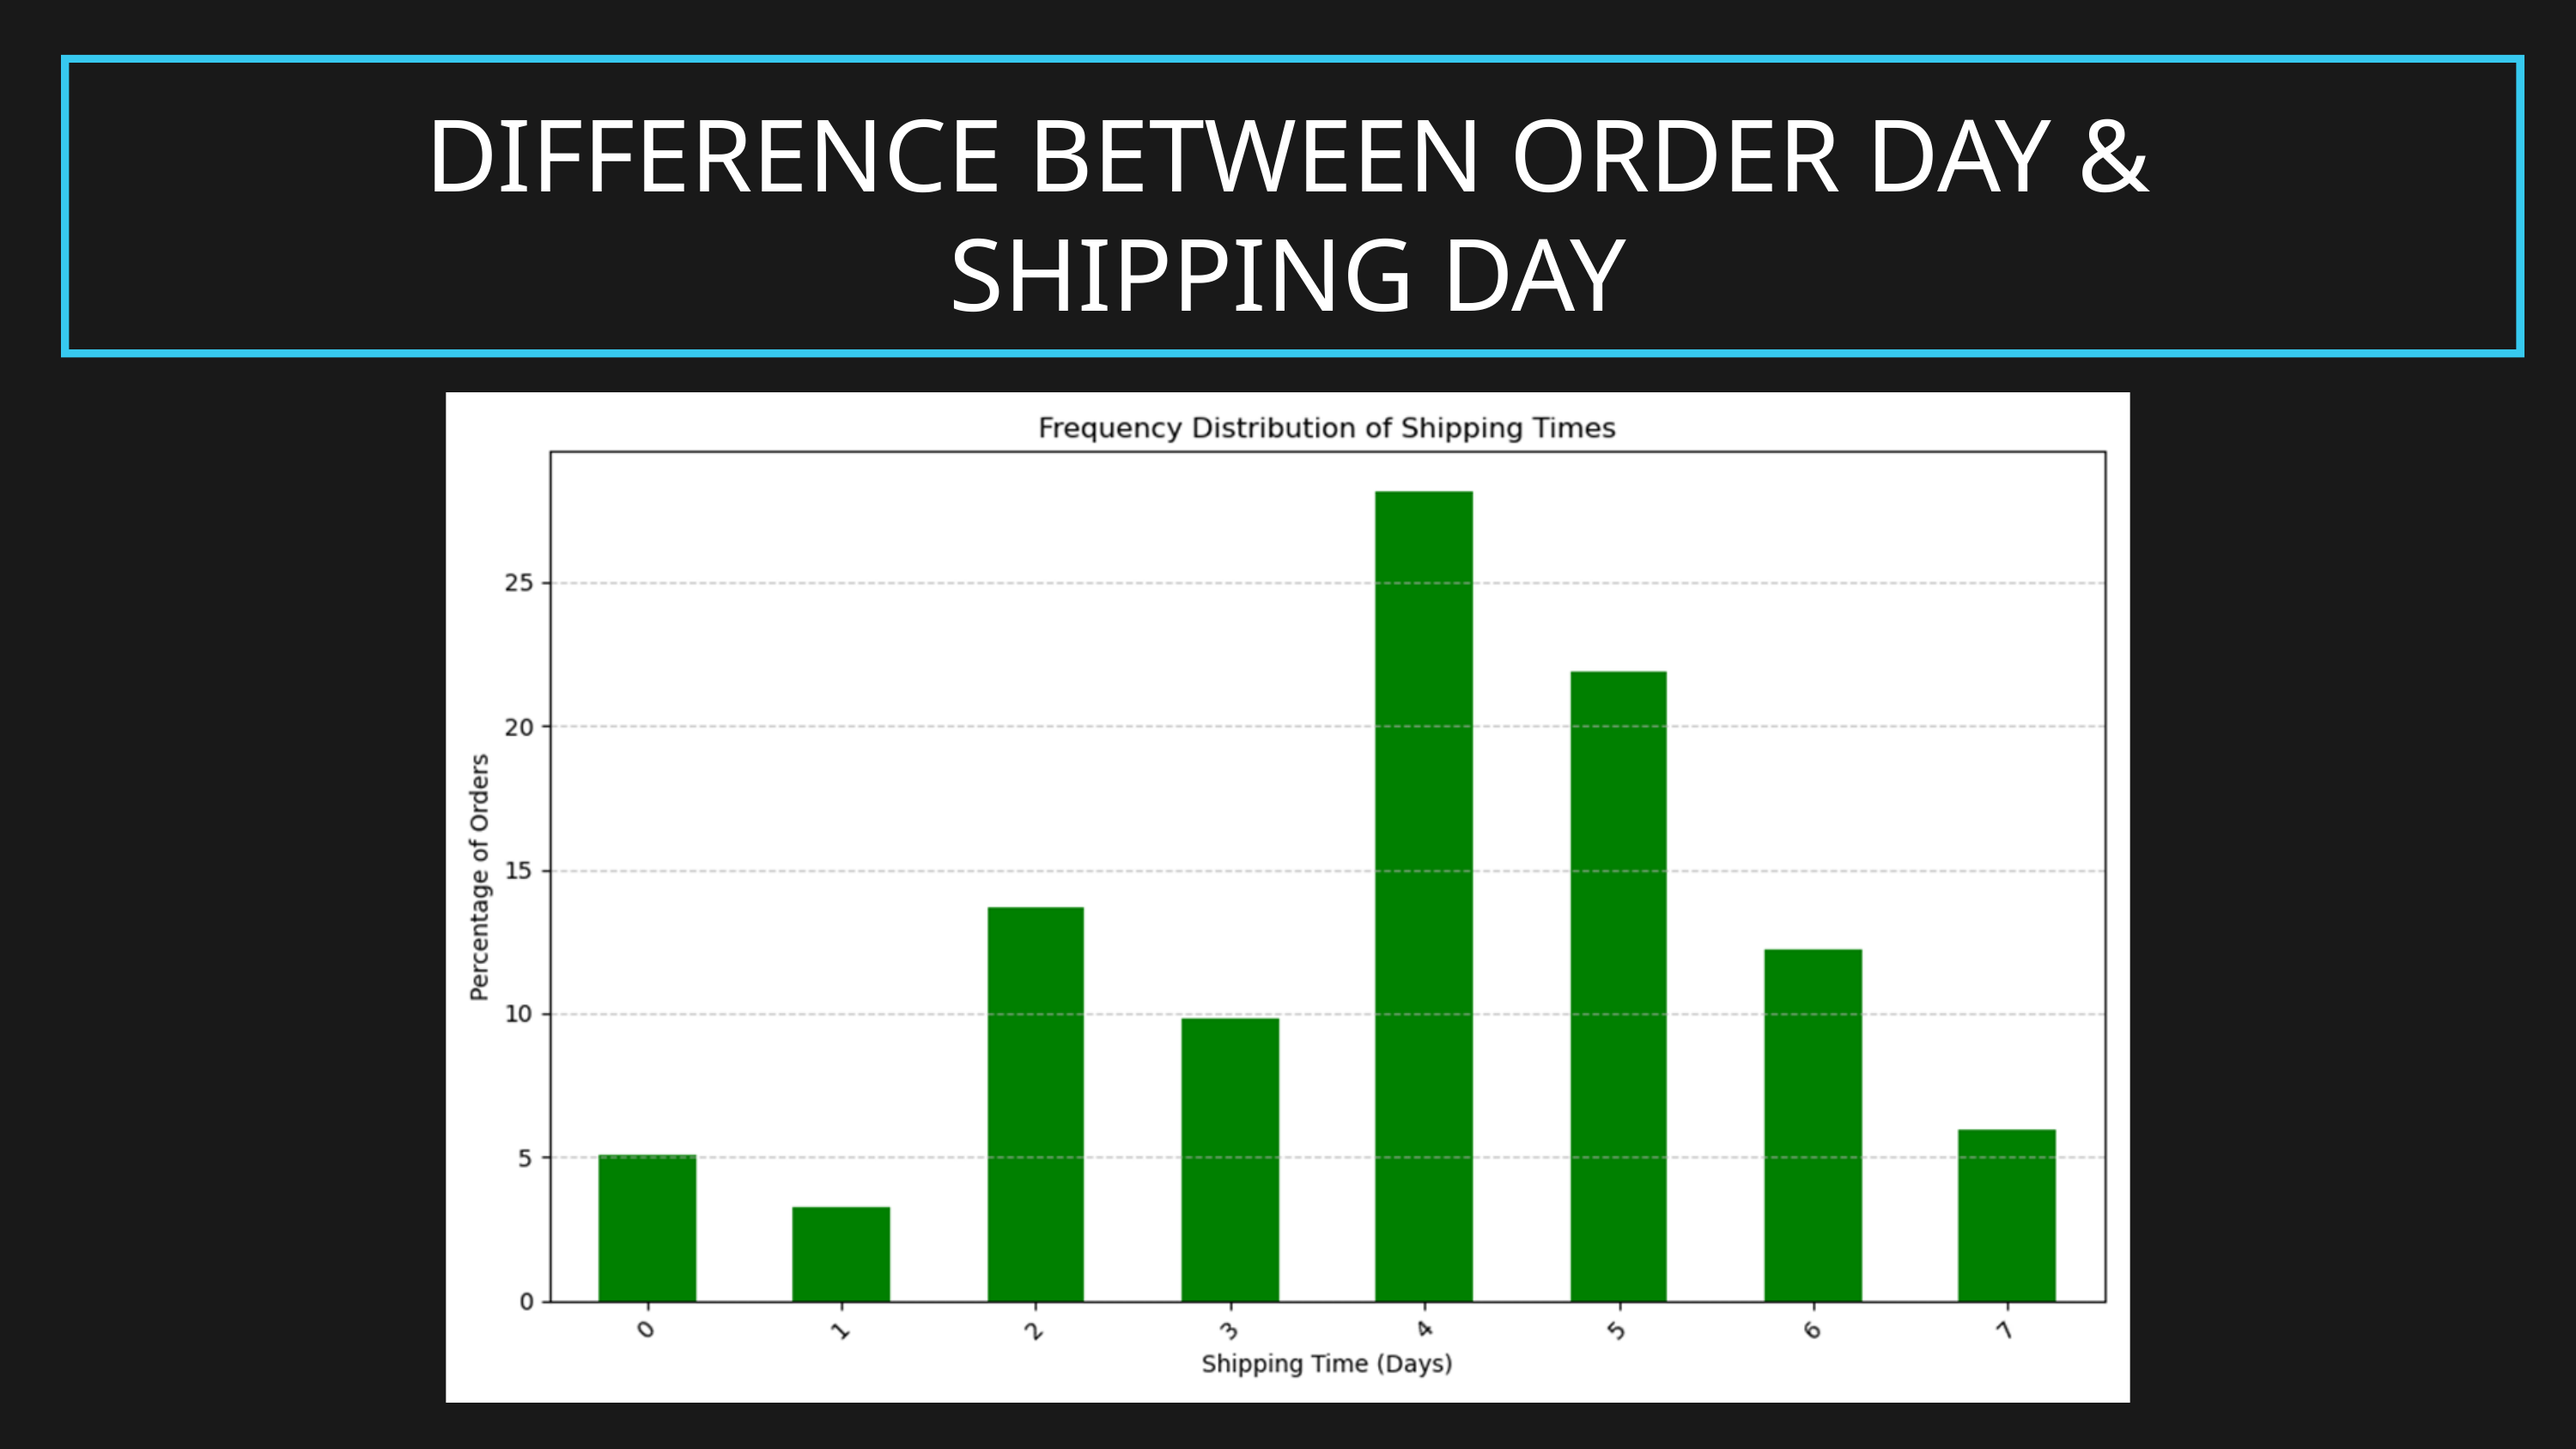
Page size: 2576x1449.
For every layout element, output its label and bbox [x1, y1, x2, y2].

text_box [60, 54, 2524, 358]
text_box [446, 392, 2130, 1404]
